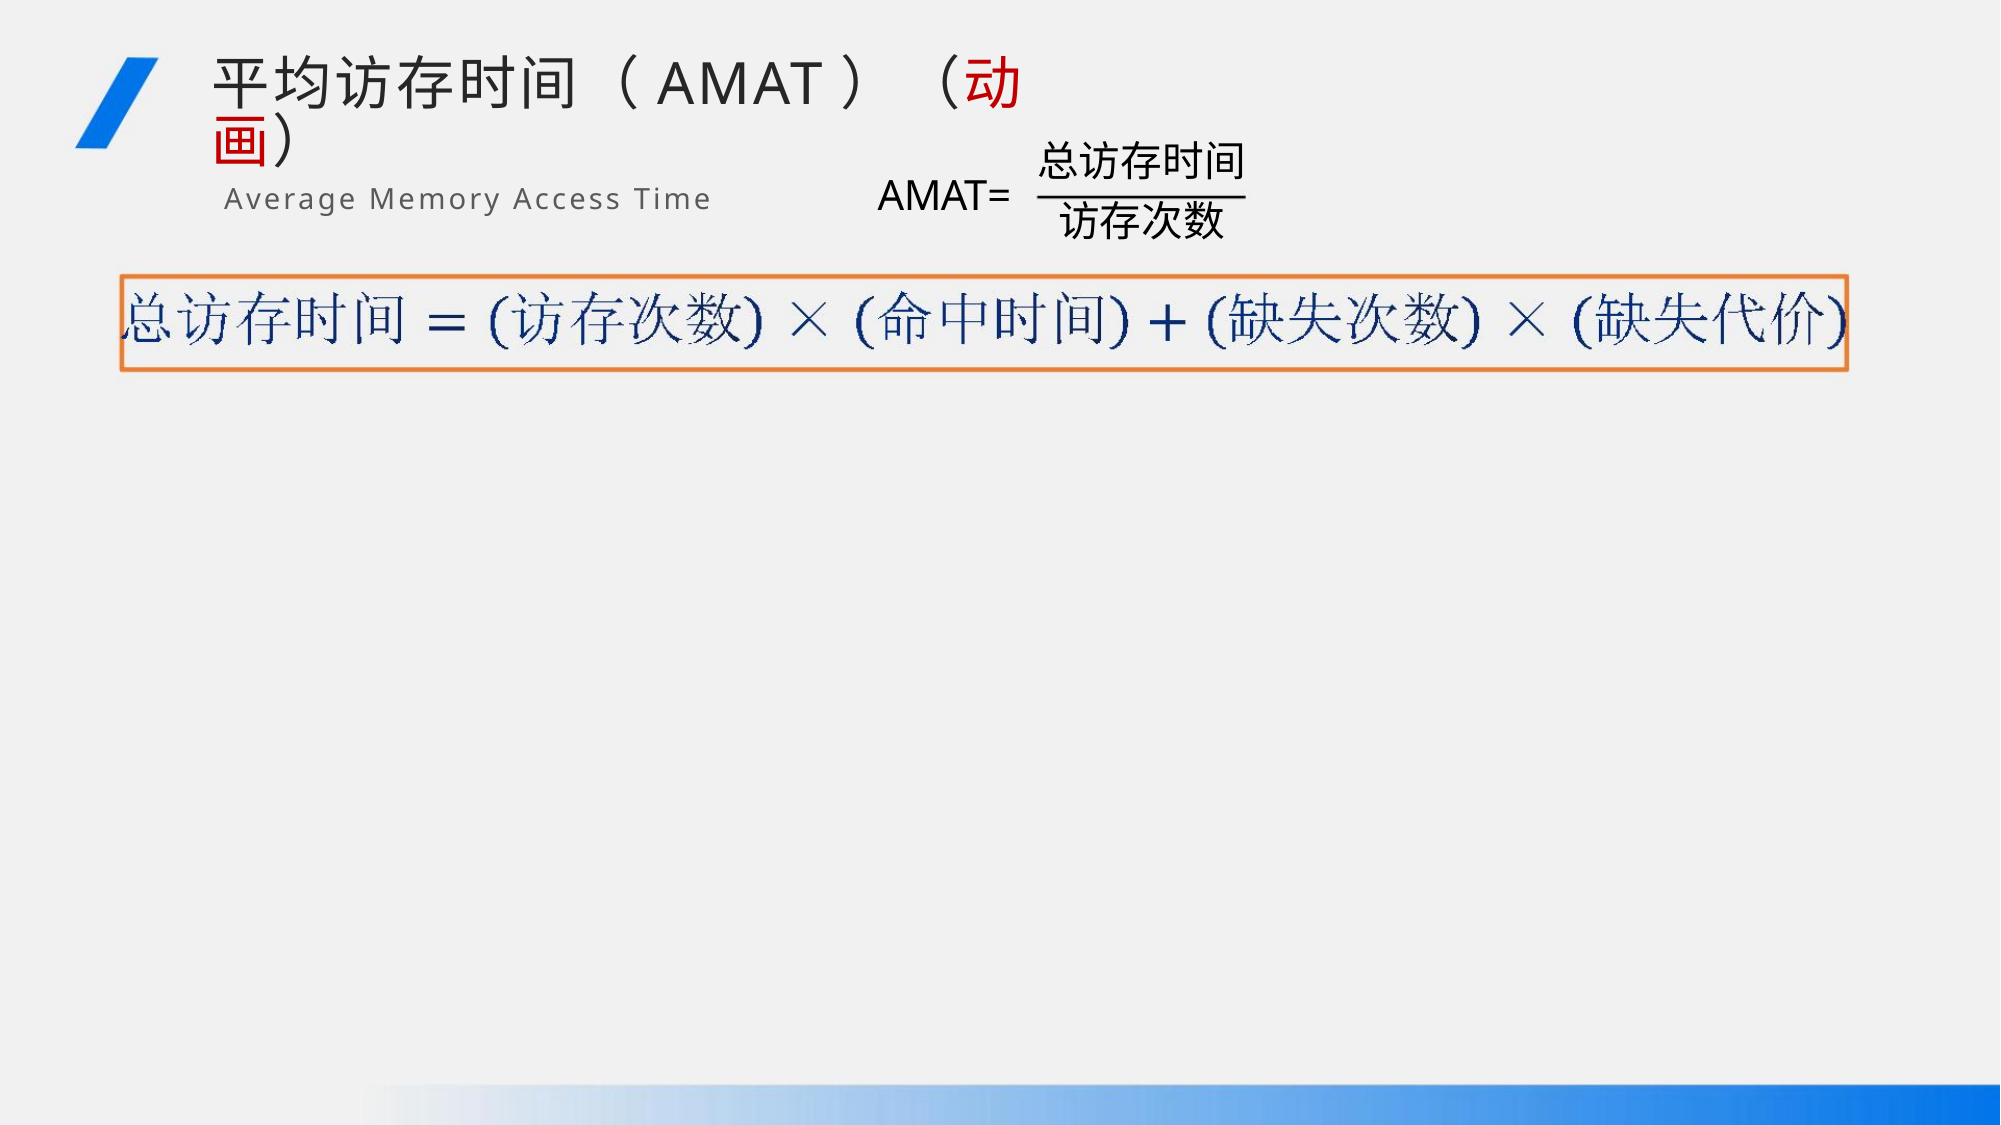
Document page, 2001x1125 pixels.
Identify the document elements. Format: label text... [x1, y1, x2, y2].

text_box 总访存时间 [1037, 142, 1271, 185]
text_box 访存次数 [1058, 202, 1251, 245]
text_box AMAT= [877, 170, 1045, 220]
text_box 平均访存时间（AMAT）（动画） Average Memory Access Time [211, 58, 1105, 216]
text_box [0, 0, 2000, 1125]
